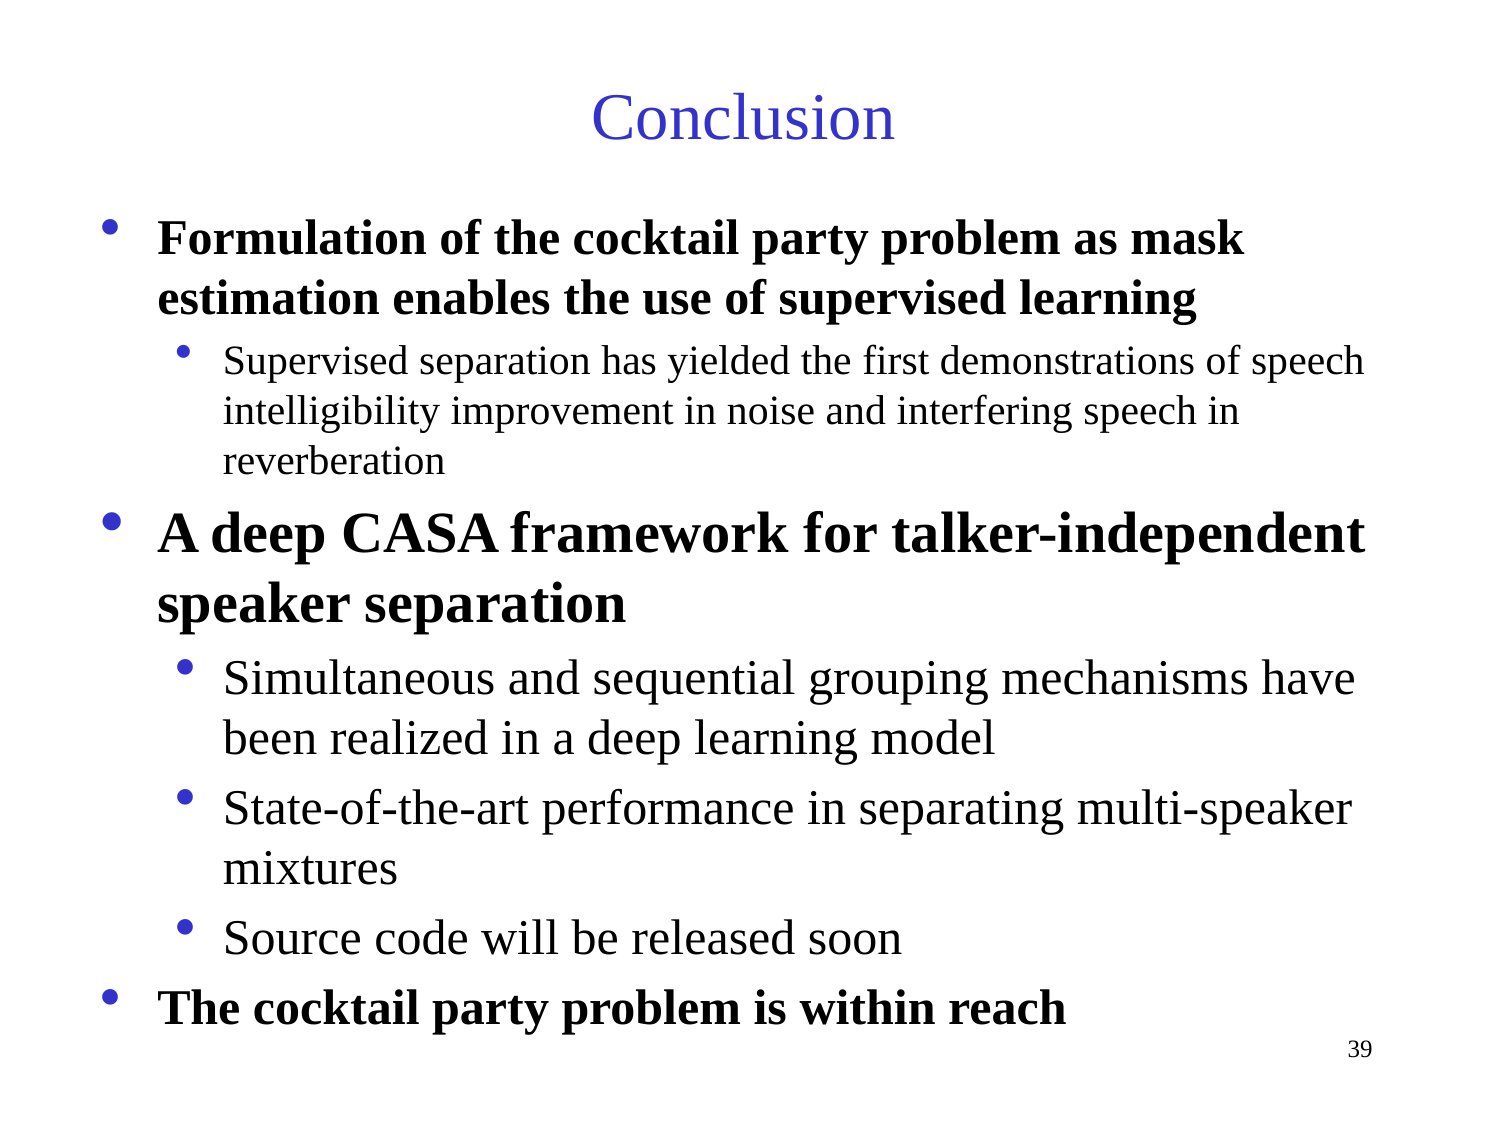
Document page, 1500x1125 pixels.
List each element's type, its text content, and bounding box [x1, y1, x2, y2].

list Formulation of the cocktail party problem as mask estimation enables the use of supervised learning Supervised separation has yielded the first demonstrations of speech intelligibility improvement in noise and interfering speech in reverberation A deep CASA framework for talker-independent speaker separation Simultaneous and sequential grouping mechanisms have been realized in a deep learning model State-of-the-art performance in separating multi-speaker mixtures Source code will be released soon The cocktail party problem is within reach [85, 196, 1399, 991]
title Conclusion [87, 62, 1400, 163]
slide_number 39 [1074, 1024, 1388, 1101]
